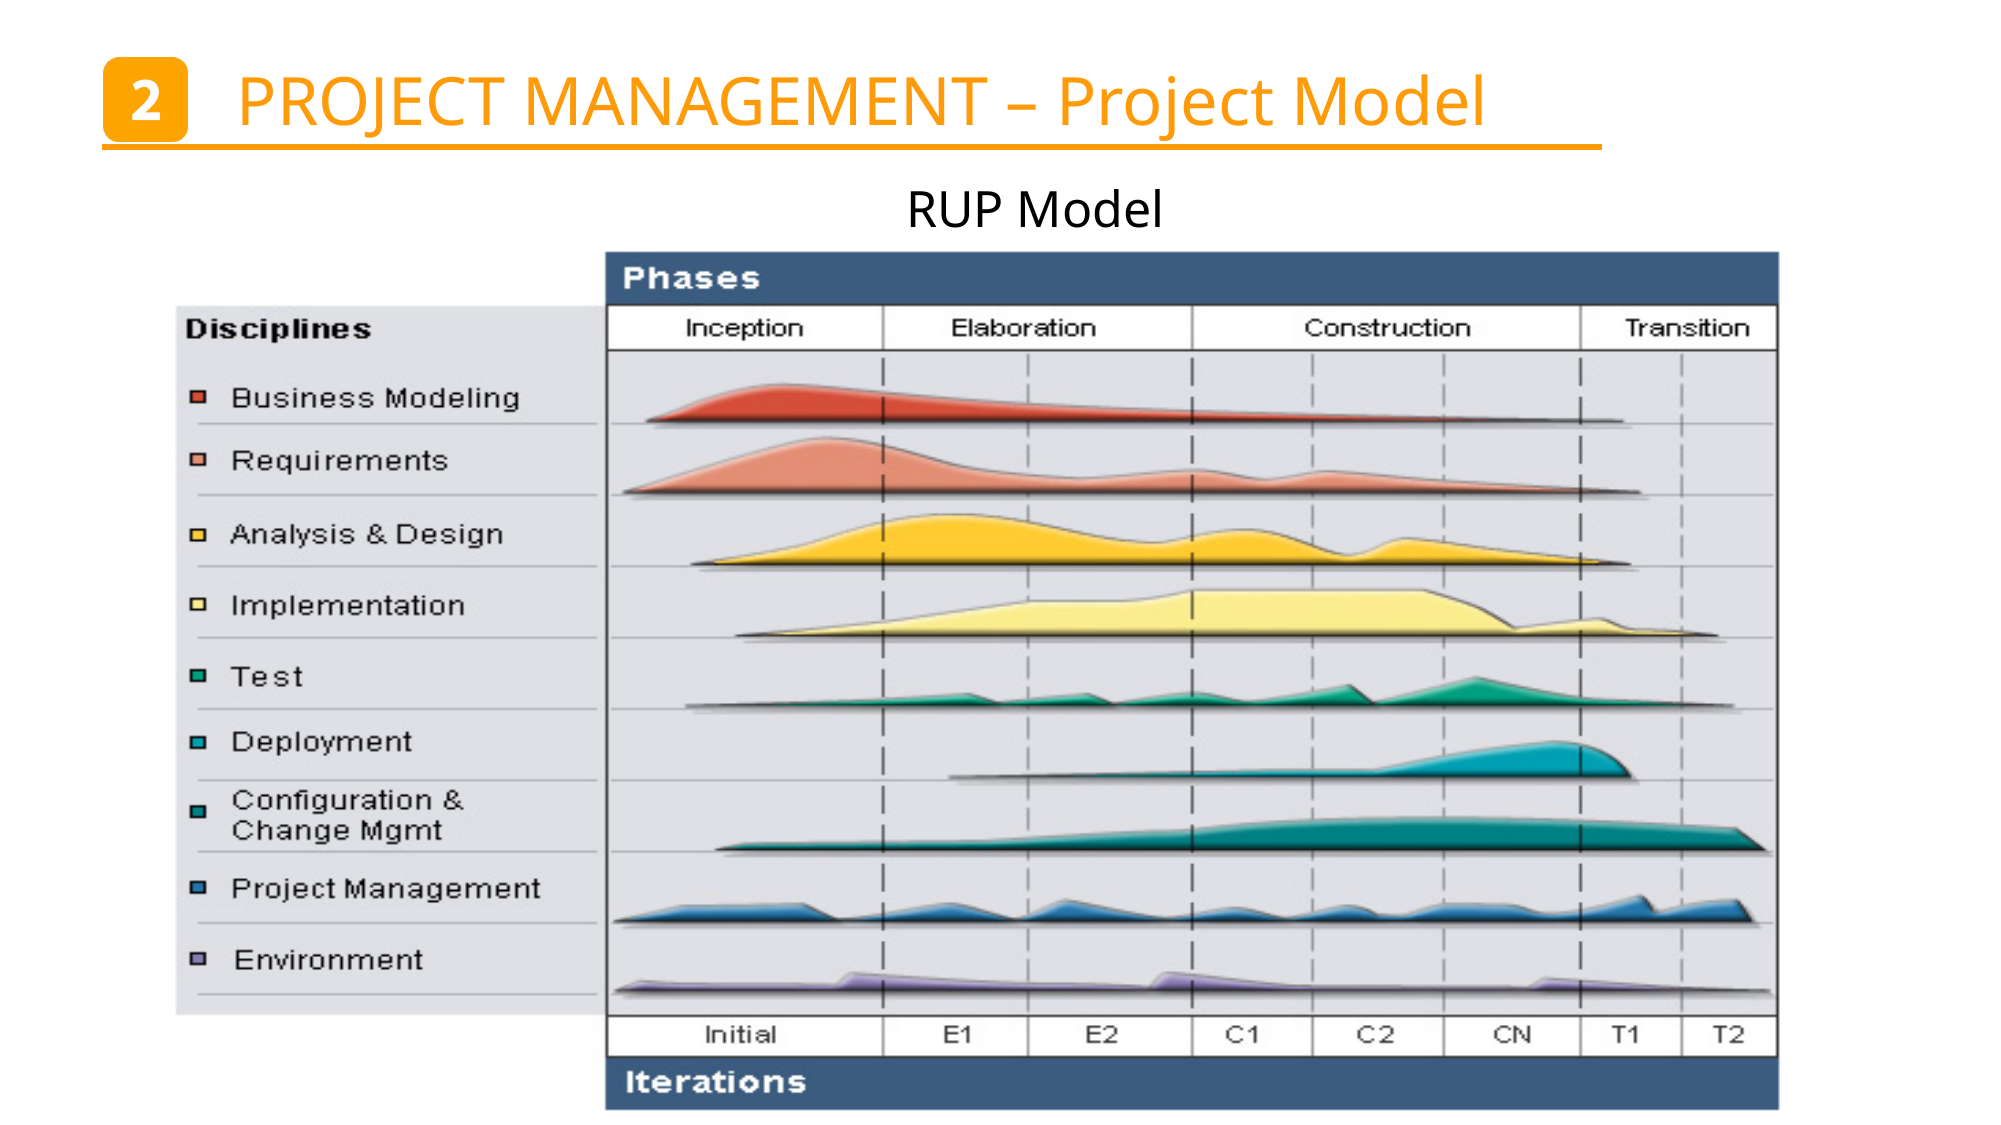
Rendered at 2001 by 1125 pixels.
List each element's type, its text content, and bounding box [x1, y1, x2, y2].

text_box RUP Model [891, 170, 1280, 246]
picture [166, 246, 1788, 1117]
picture [103, 57, 188, 142]
text_box PROJECT MANAGEMENT – Project Model [221, 51, 1505, 144]
